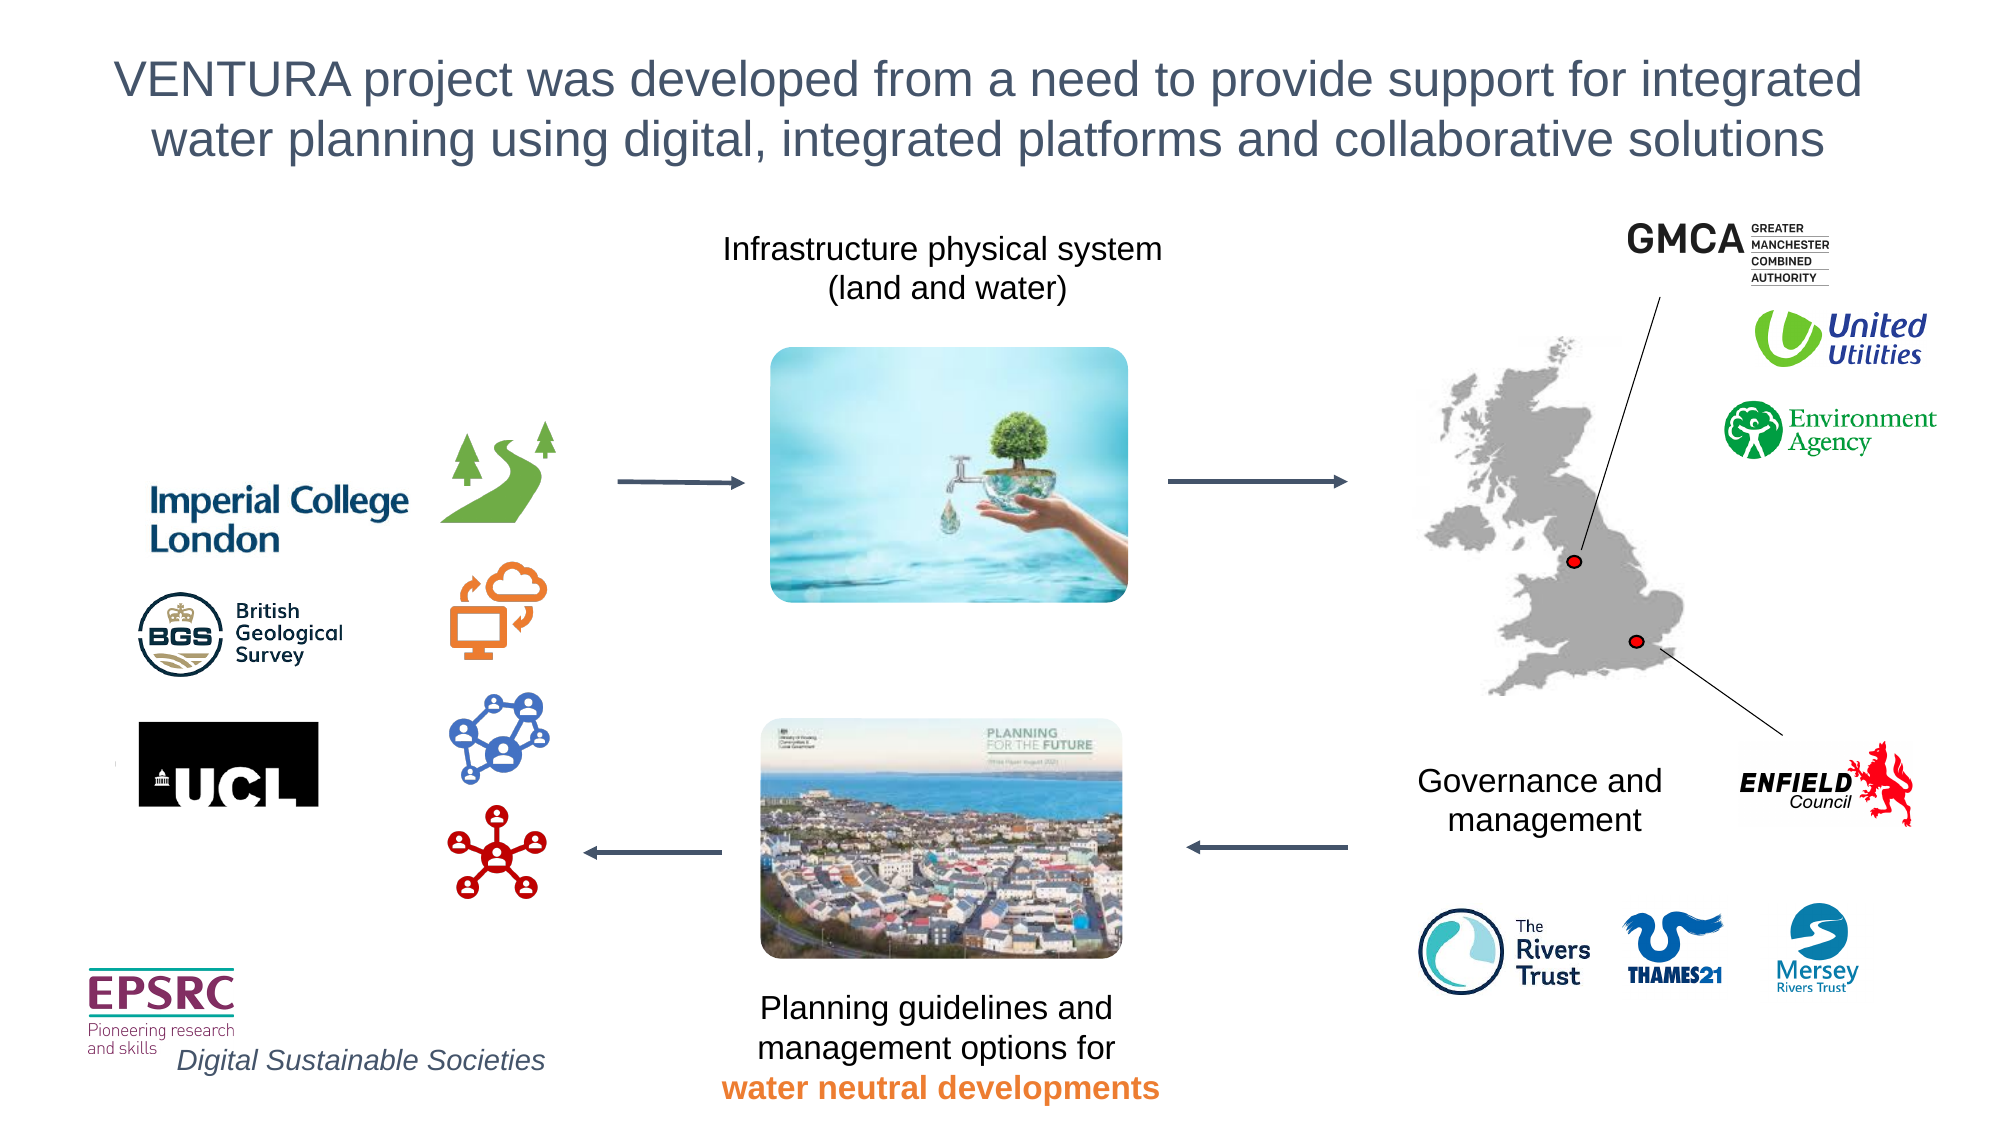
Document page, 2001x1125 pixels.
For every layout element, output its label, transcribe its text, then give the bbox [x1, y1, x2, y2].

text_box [1660, 648, 1783, 736]
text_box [433, 410, 564, 913]
picture [760, 718, 1123, 959]
picture [1755, 310, 1927, 367]
picture [1760, 903, 1874, 1003]
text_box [1581, 296, 1661, 551]
picture [1622, 895, 1728, 1000]
text_box Governance and management [1402, 751, 1688, 846]
picture [1738, 741, 1913, 827]
text_box Planning guidelines and management options for water neutral developments [666, 978, 1217, 1114]
picture [1700, 377, 1960, 482]
picture [1418, 903, 1590, 1000]
text_box VENTURA project was developed from a need to provide support for integrated water planning using digital, integrated platforms and collaborative solutions [65, 38, 1913, 174]
picture [100, 467, 433, 575]
picture [770, 347, 1129, 603]
picture [138, 592, 342, 677]
picture [1628, 223, 1829, 286]
text_box Infrastructure physical system (land and water) [707, 219, 1188, 314]
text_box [1404, 336, 1704, 696]
picture [115, 710, 342, 818]
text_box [88, 968, 571, 1085]
